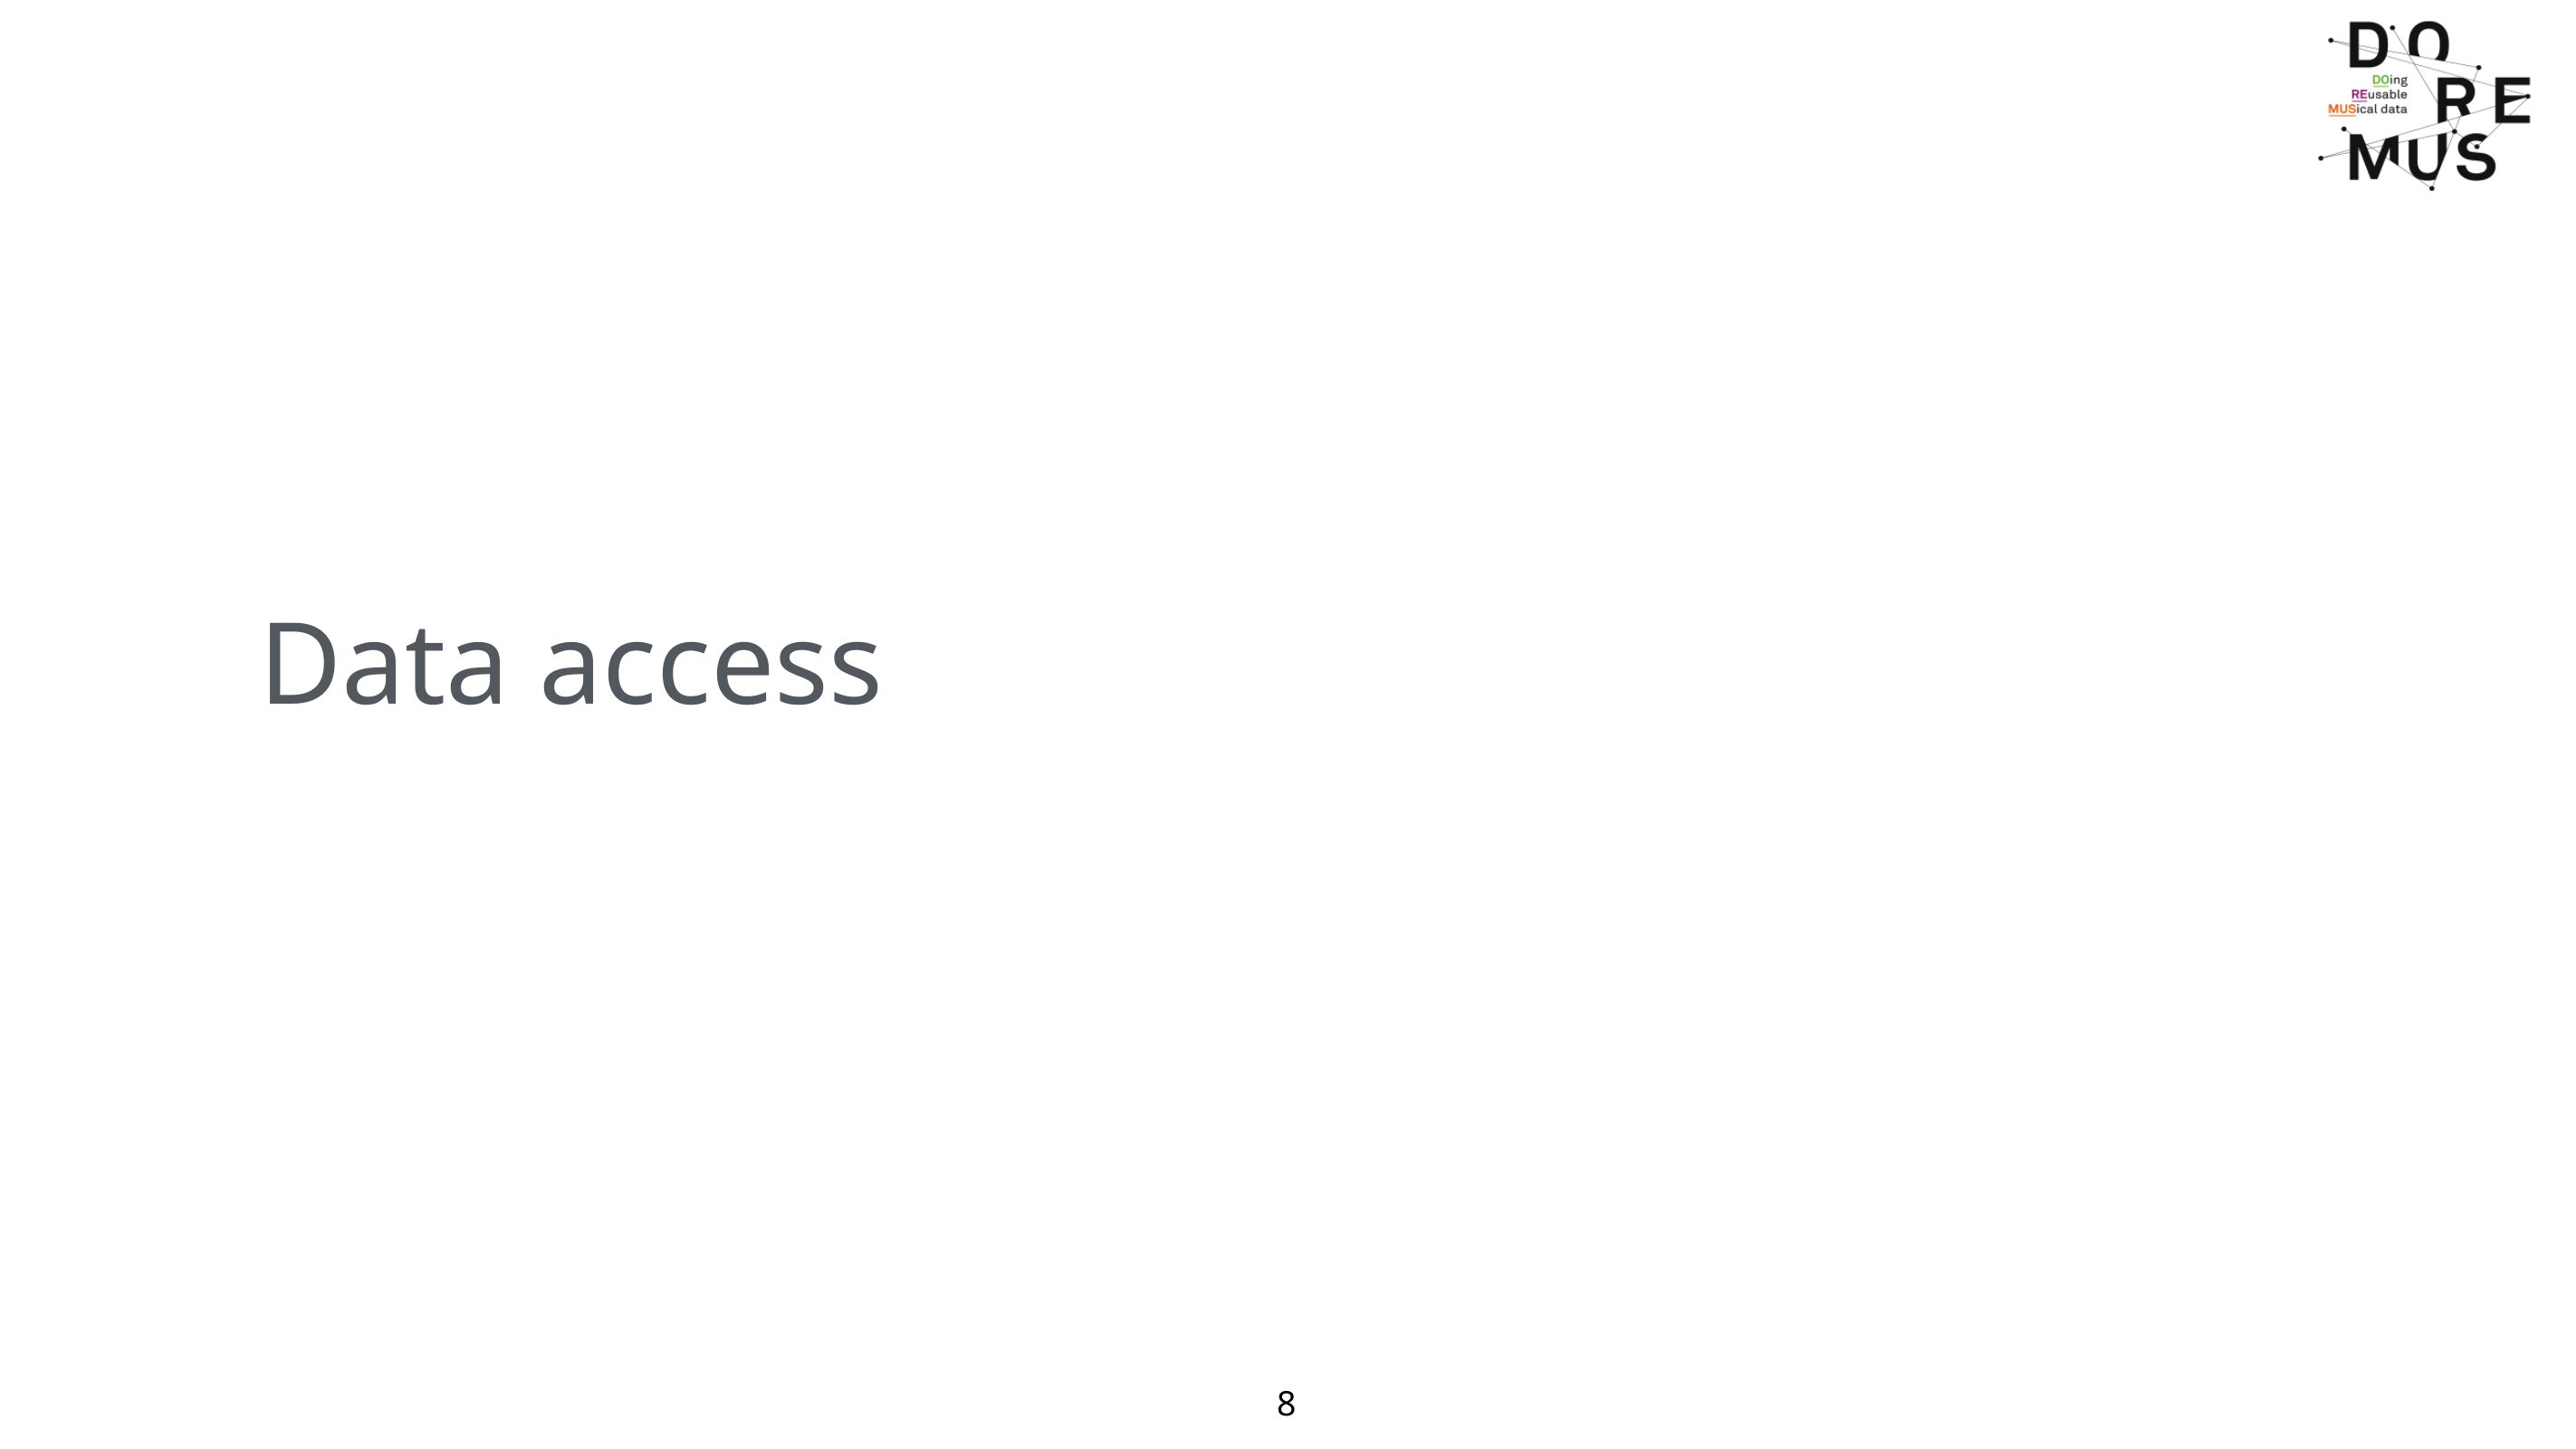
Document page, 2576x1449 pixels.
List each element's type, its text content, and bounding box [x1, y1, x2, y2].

title Data access [251, 243, 2324, 734]
slide_number 8 [1248, 1374, 1326, 1431]
picture [2313, 14, 2534, 194]
